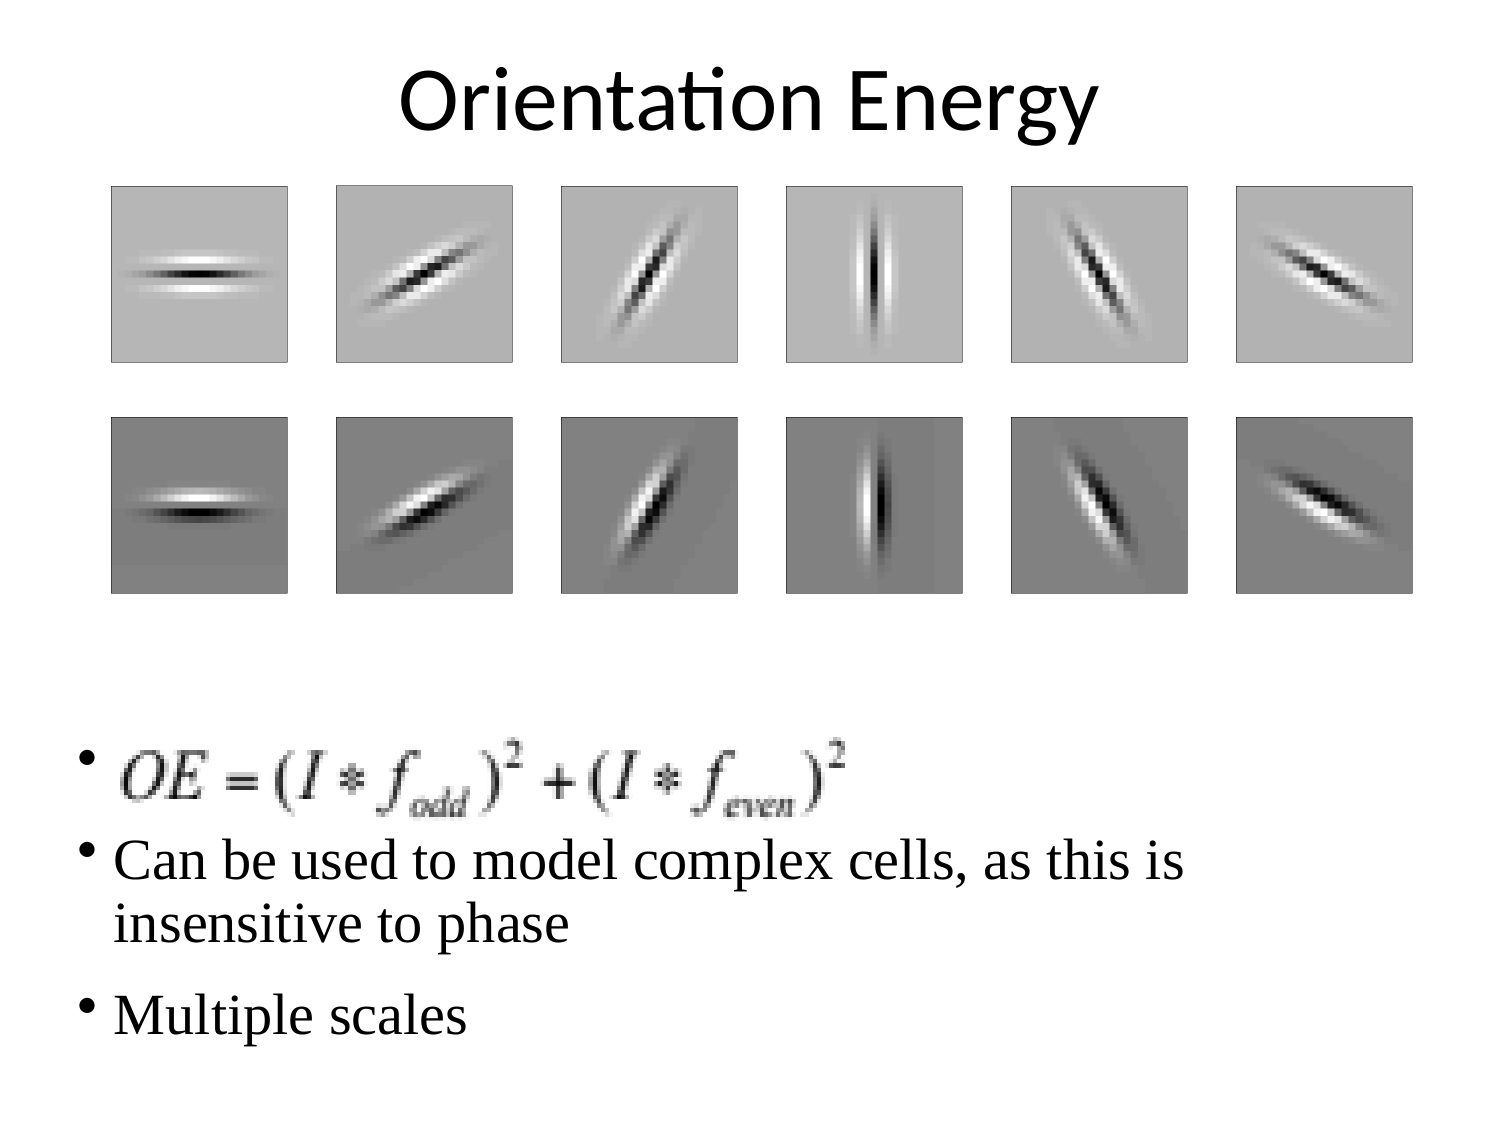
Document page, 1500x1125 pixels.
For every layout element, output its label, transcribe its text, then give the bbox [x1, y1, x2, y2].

title Orientation Energy [112, 0, 1388, 179]
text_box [112, 724, 851, 827]
text_box Can be used to model complex cells, as this is insensitive to phase Multiple scales [62, 637, 1463, 1055]
picture [87, 412, 1438, 596]
picture [87, 180, 1438, 365]
